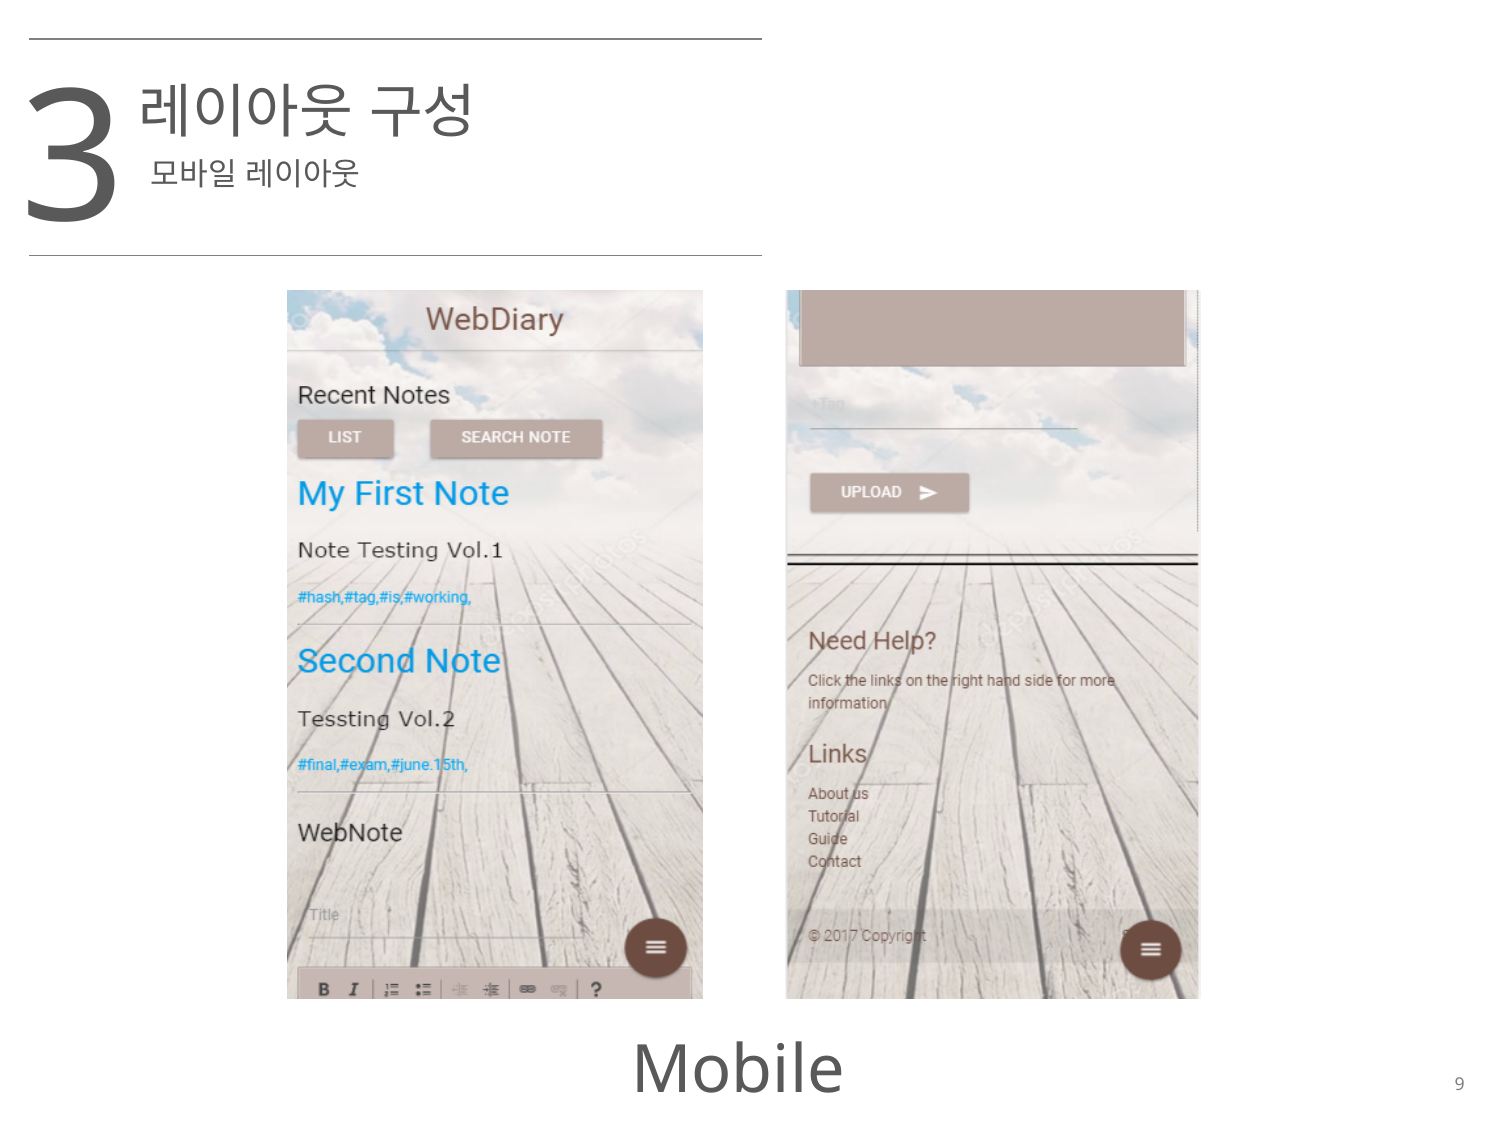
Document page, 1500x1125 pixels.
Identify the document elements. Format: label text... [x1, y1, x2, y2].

text_box 모바일 레이아웃 [183, 148, 821, 200]
text_box Mobile [525, 1018, 951, 1113]
text_box 레이아웃 구성 [183, 66, 798, 148]
picture [287, 290, 703, 999]
text_box 3 [5, 29, 183, 265]
picture [785, 290, 1201, 999]
